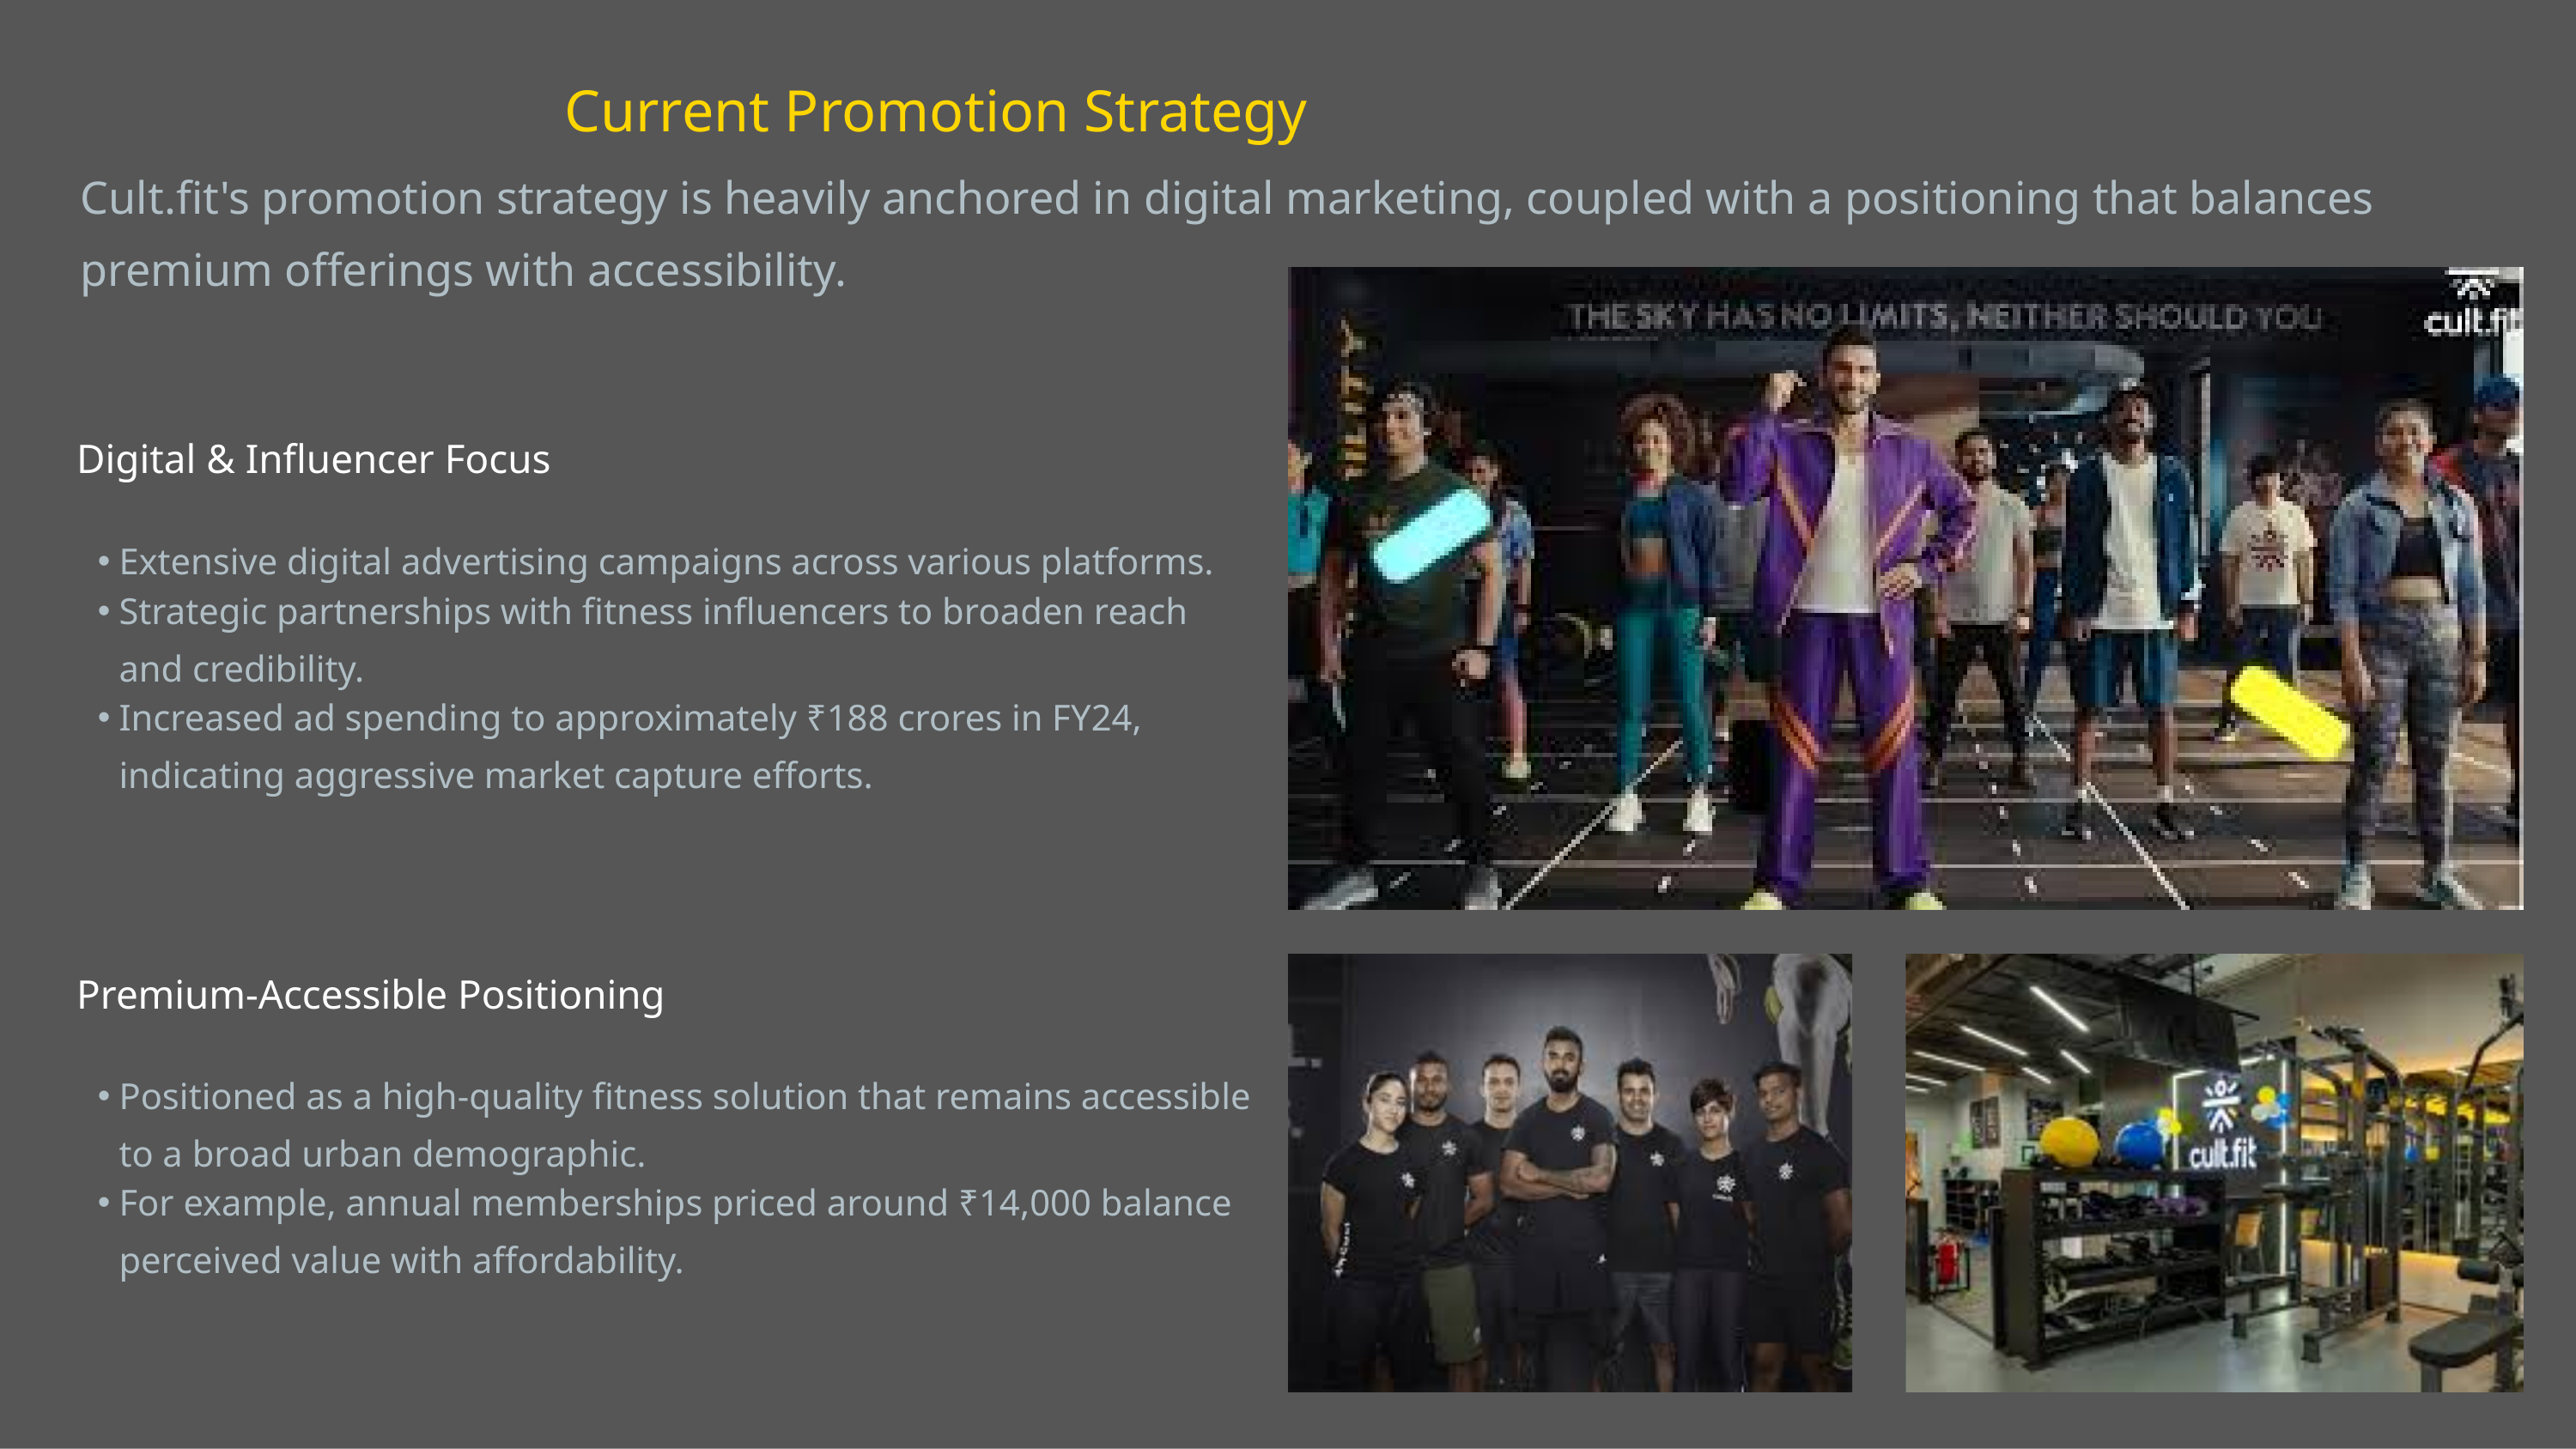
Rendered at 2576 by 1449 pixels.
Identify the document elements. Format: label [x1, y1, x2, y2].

text_box [0, 0, 2576, 1449]
